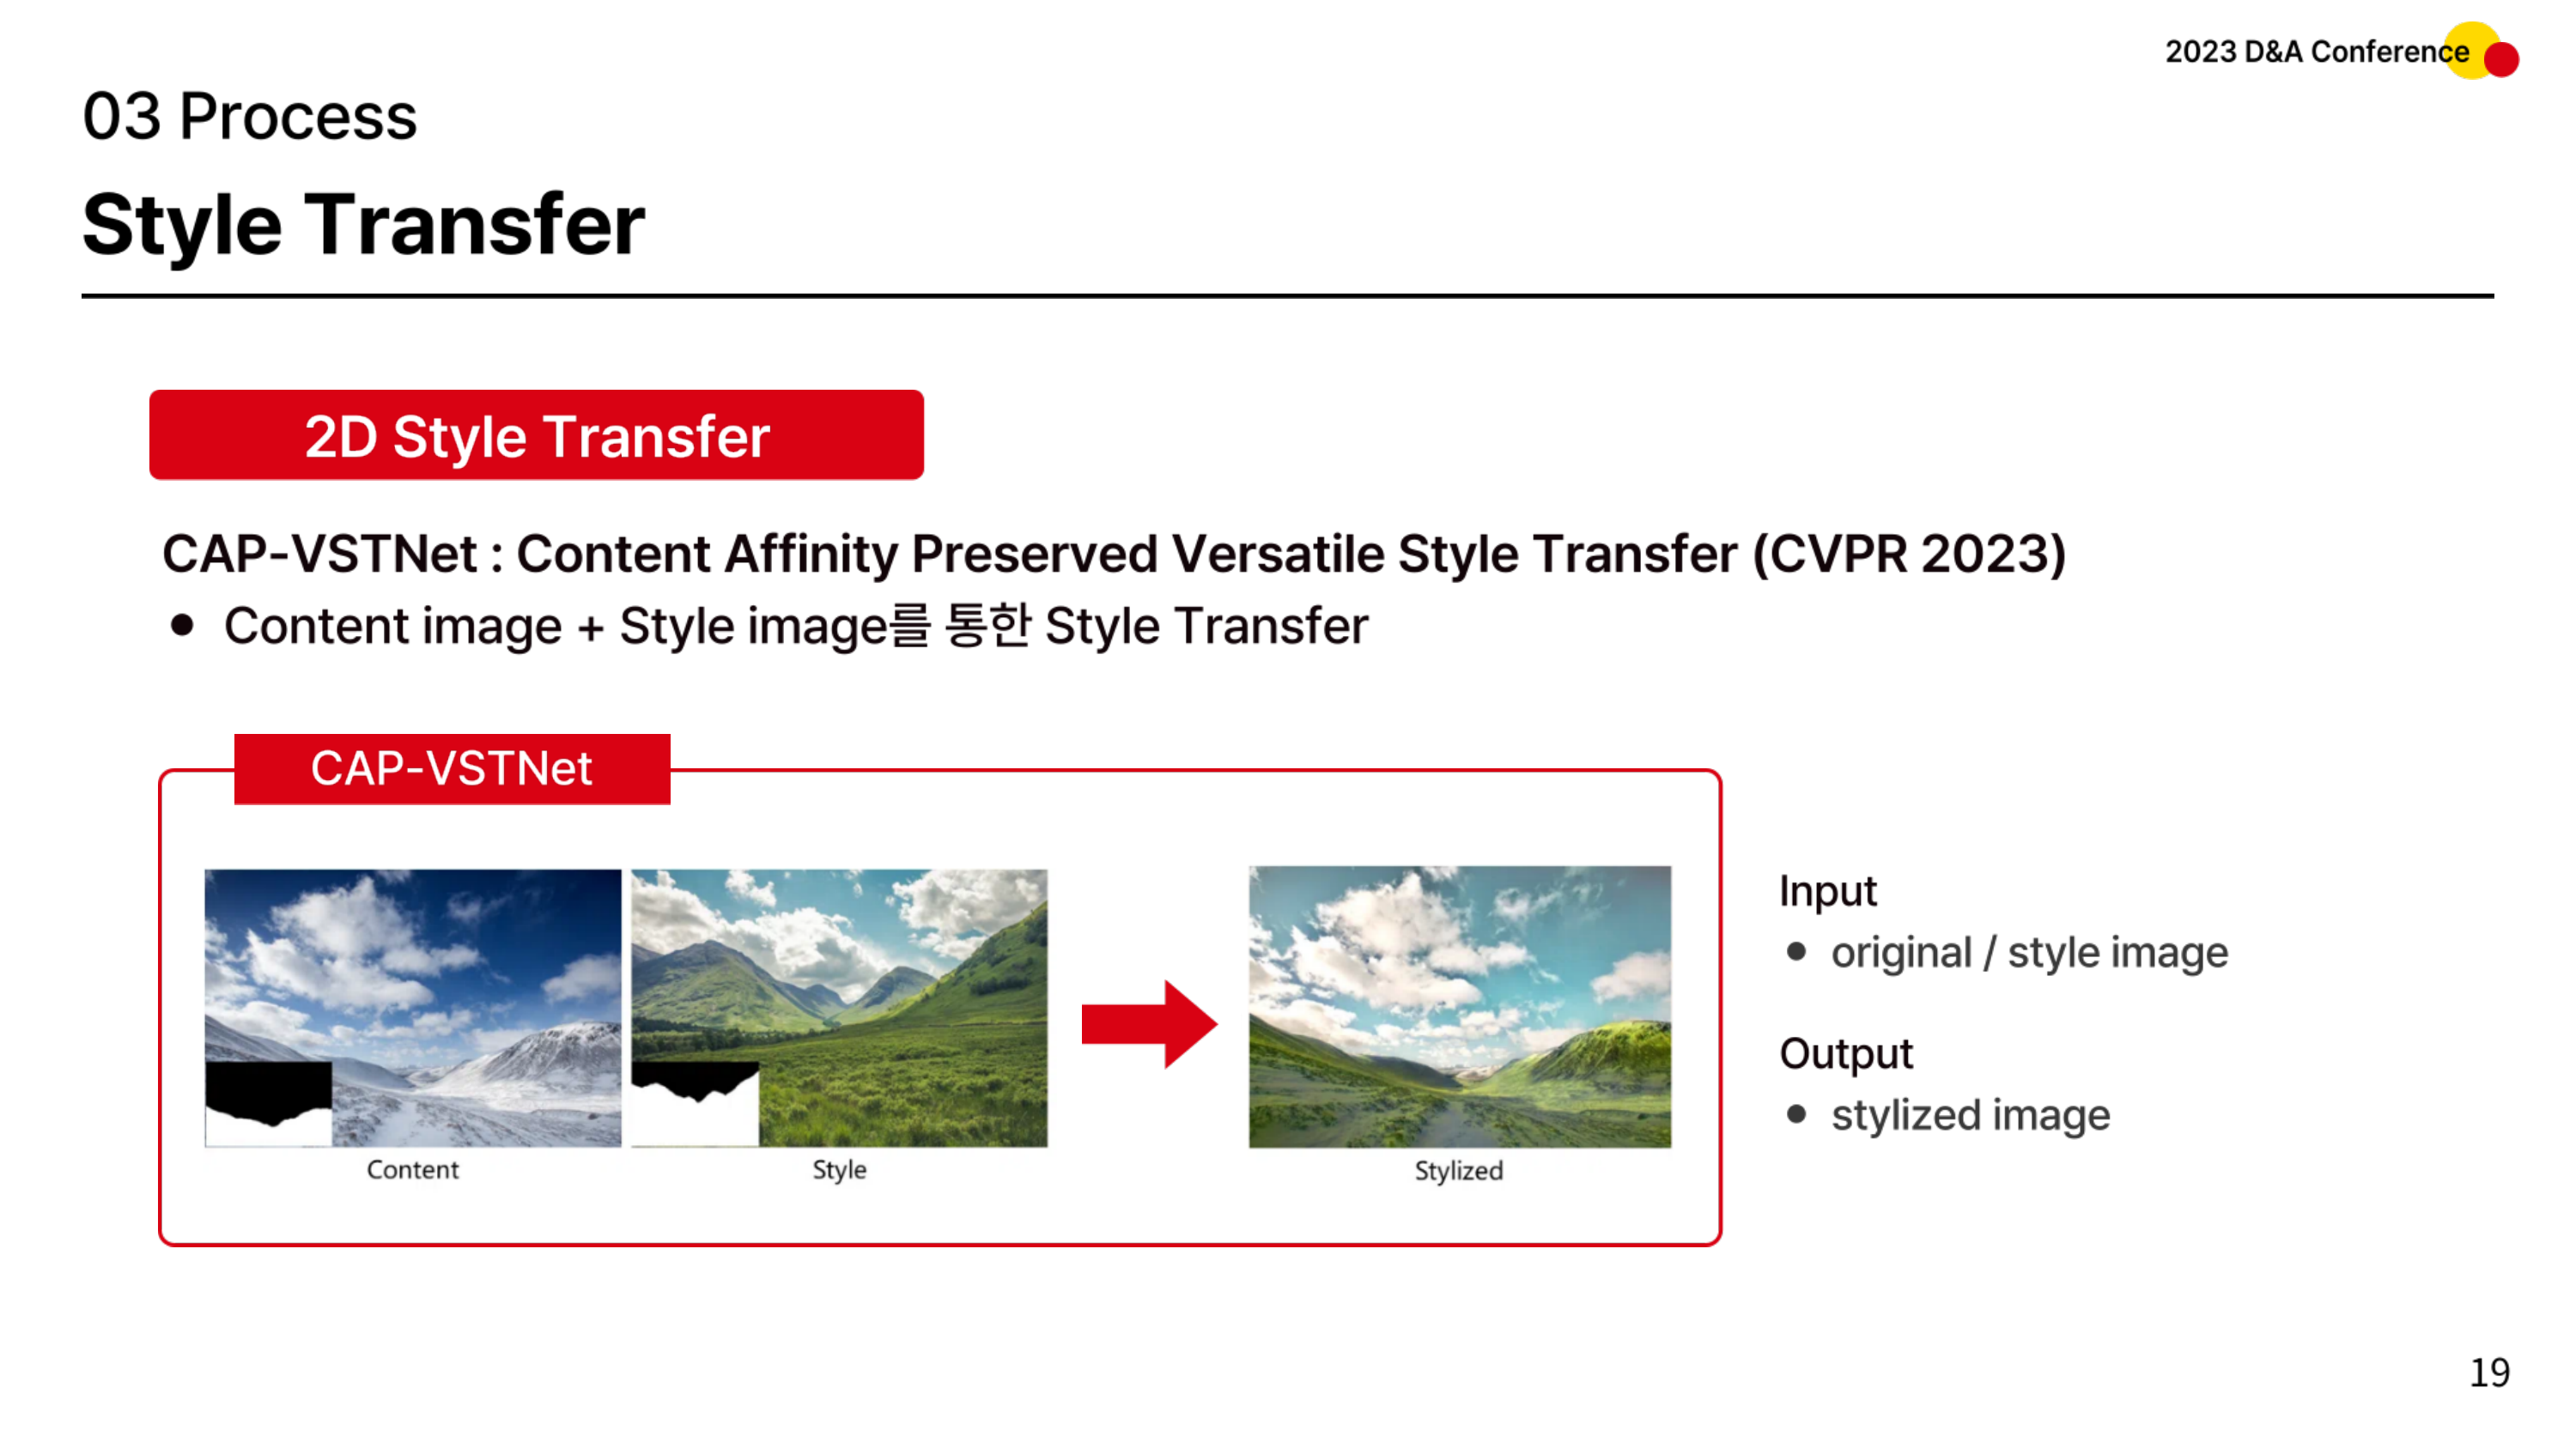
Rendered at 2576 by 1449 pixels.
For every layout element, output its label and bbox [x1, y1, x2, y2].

text_box [157, 734, 2474, 1248]
text_box [2166, 21, 2537, 80]
picture [2024, 1321, 2576, 1434]
picture [54, 42, 722, 361]
picture [2156, 18, 2496, 101]
text_box [82, 293, 2494, 300]
picture [0, 372, 2118, 734]
